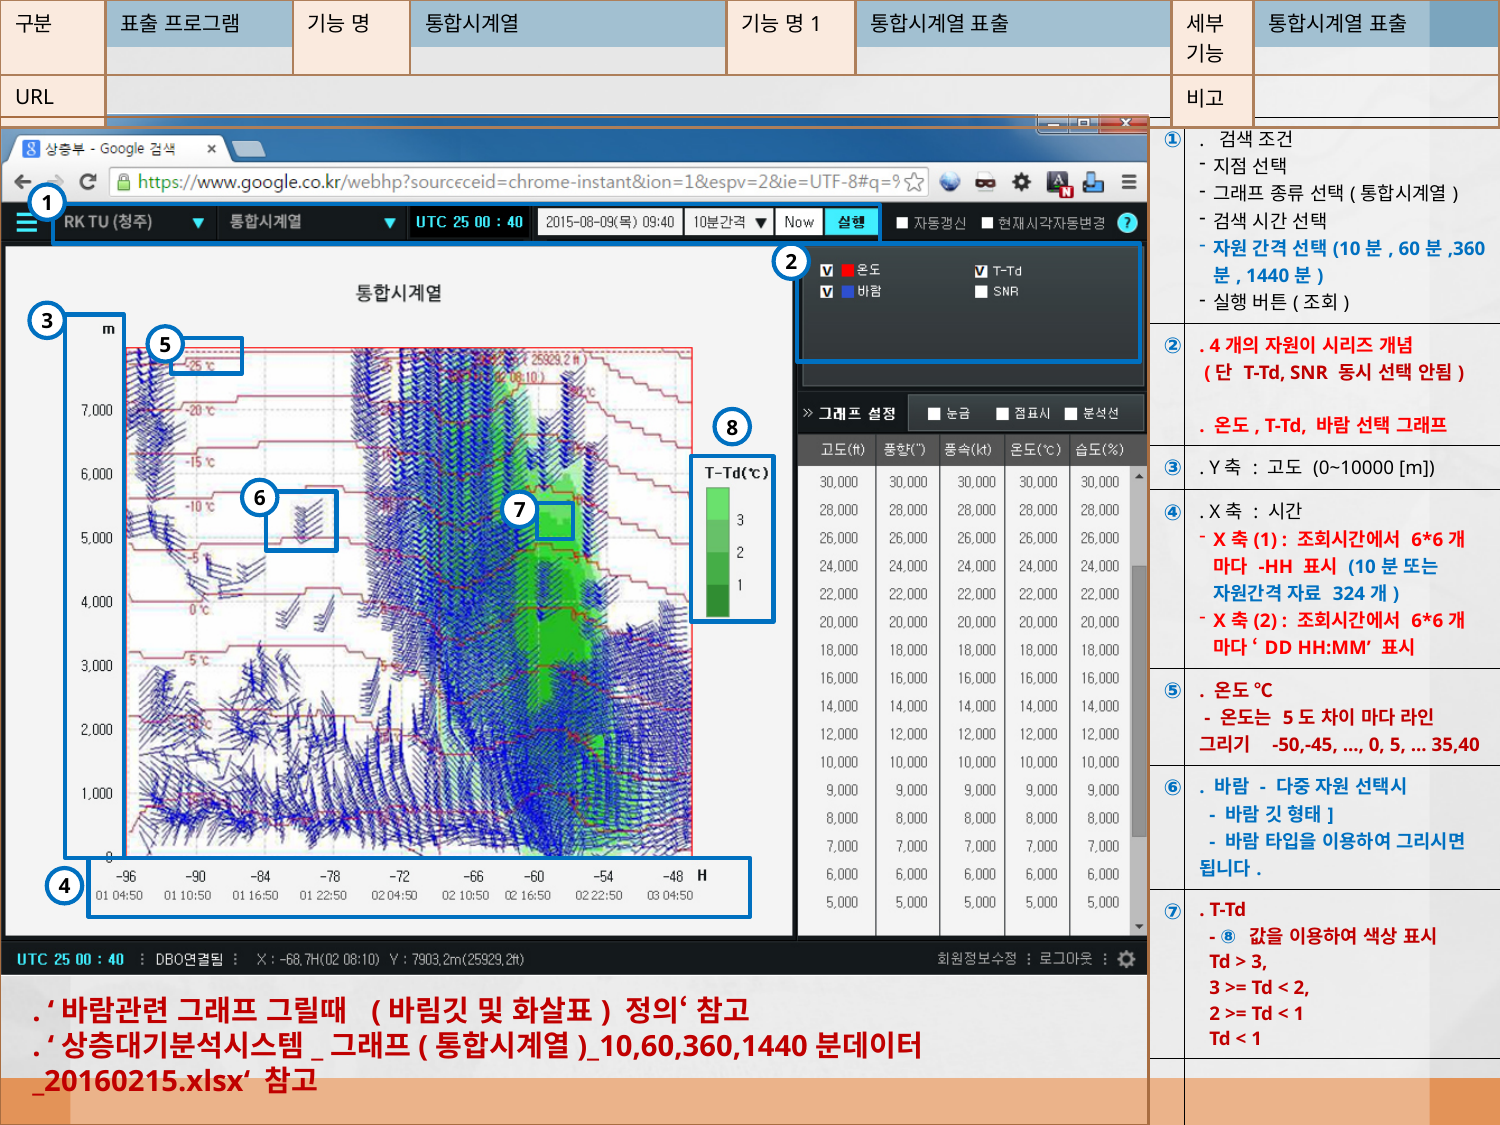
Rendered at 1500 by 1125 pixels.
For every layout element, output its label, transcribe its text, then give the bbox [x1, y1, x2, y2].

table_cell [107, 76, 1170, 126]
table_cell [1150, 1059, 1184, 1125]
table_cell . 바람 - 다중 자원 선택시 - 바람 깃 형태] - 바람 타입을 이용하여 그리시면 됩니다. [1185, 766, 1500, 889]
table_cell [1255, 76, 1498, 126]
text_box . ‘바람관련 그래프 그릴때 (바림깃 및 화살표) 정의‘ 참고 . ‘상층대기분석시스템_그래프(통합시계열)_10,60,360,1440분데이터_20160215.xlsx‘ 참고 [17, 984, 1128, 1105]
table_cell . 온도 ℃ - 온도는 5도 차이 마다 라인 그리기 -50,-45, ..., 0, 5, ... 35,40 [1185, 669, 1500, 765]
table_cell ⑤ [1150, 669, 1184, 765]
table_cell . T-Td - ⑧ 값을 이용하여 색상 표시 Td > 3, 3 >= Td < 2, 2 >= Td < 1 Td < 1 [1185, 890, 1500, 1058]
table_cell . X축 : 시간 X축(1) : 조회시간에서 6*6개 마다 -HH 표시 (10분 또는 자원간격 자료 324개) X축(2) : 조회시간에서 6*6개 마다 ‘DD HH:MM’ 표시 [1185, 490, 1500, 668]
picture [0, 113, 1150, 976]
table_cell ⑥ [1150, 766, 1184, 889]
table_cell ④ [1150, 490, 1184, 668]
table_cell URL [1, 76, 104, 110]
table_header . 검색 조건 지점 선택 그래프 종류 선택(통합시계열) 검색 시간 선택 자원 간격 선택(10분, 60분,360분, 1440분) 실행 버튼(조회) [1185, 129, 1500, 323]
table_cell . Y축 : 고도 (0~10000 [m]) [1185, 446, 1500, 489]
text_box [0, 0, 1500, 75]
table_cell . 4개의 자원이 시리즈 개념 (단 T-Td, SNR 동시 선택 안됨) . 온도, T-Td, 바람 선택 그래프 [1185, 324, 1500, 445]
table_cell ⑦ [1150, 890, 1184, 1058]
table_header ① [1150, 129, 1184, 323]
table_cell 비고 [1173, 76, 1252, 126]
table_cell ③ [1150, 446, 1184, 489]
table_cell ② [1150, 324, 1184, 445]
table_cell [1185, 1059, 1500, 1125]
text_box [0, 976, 1150, 1125]
